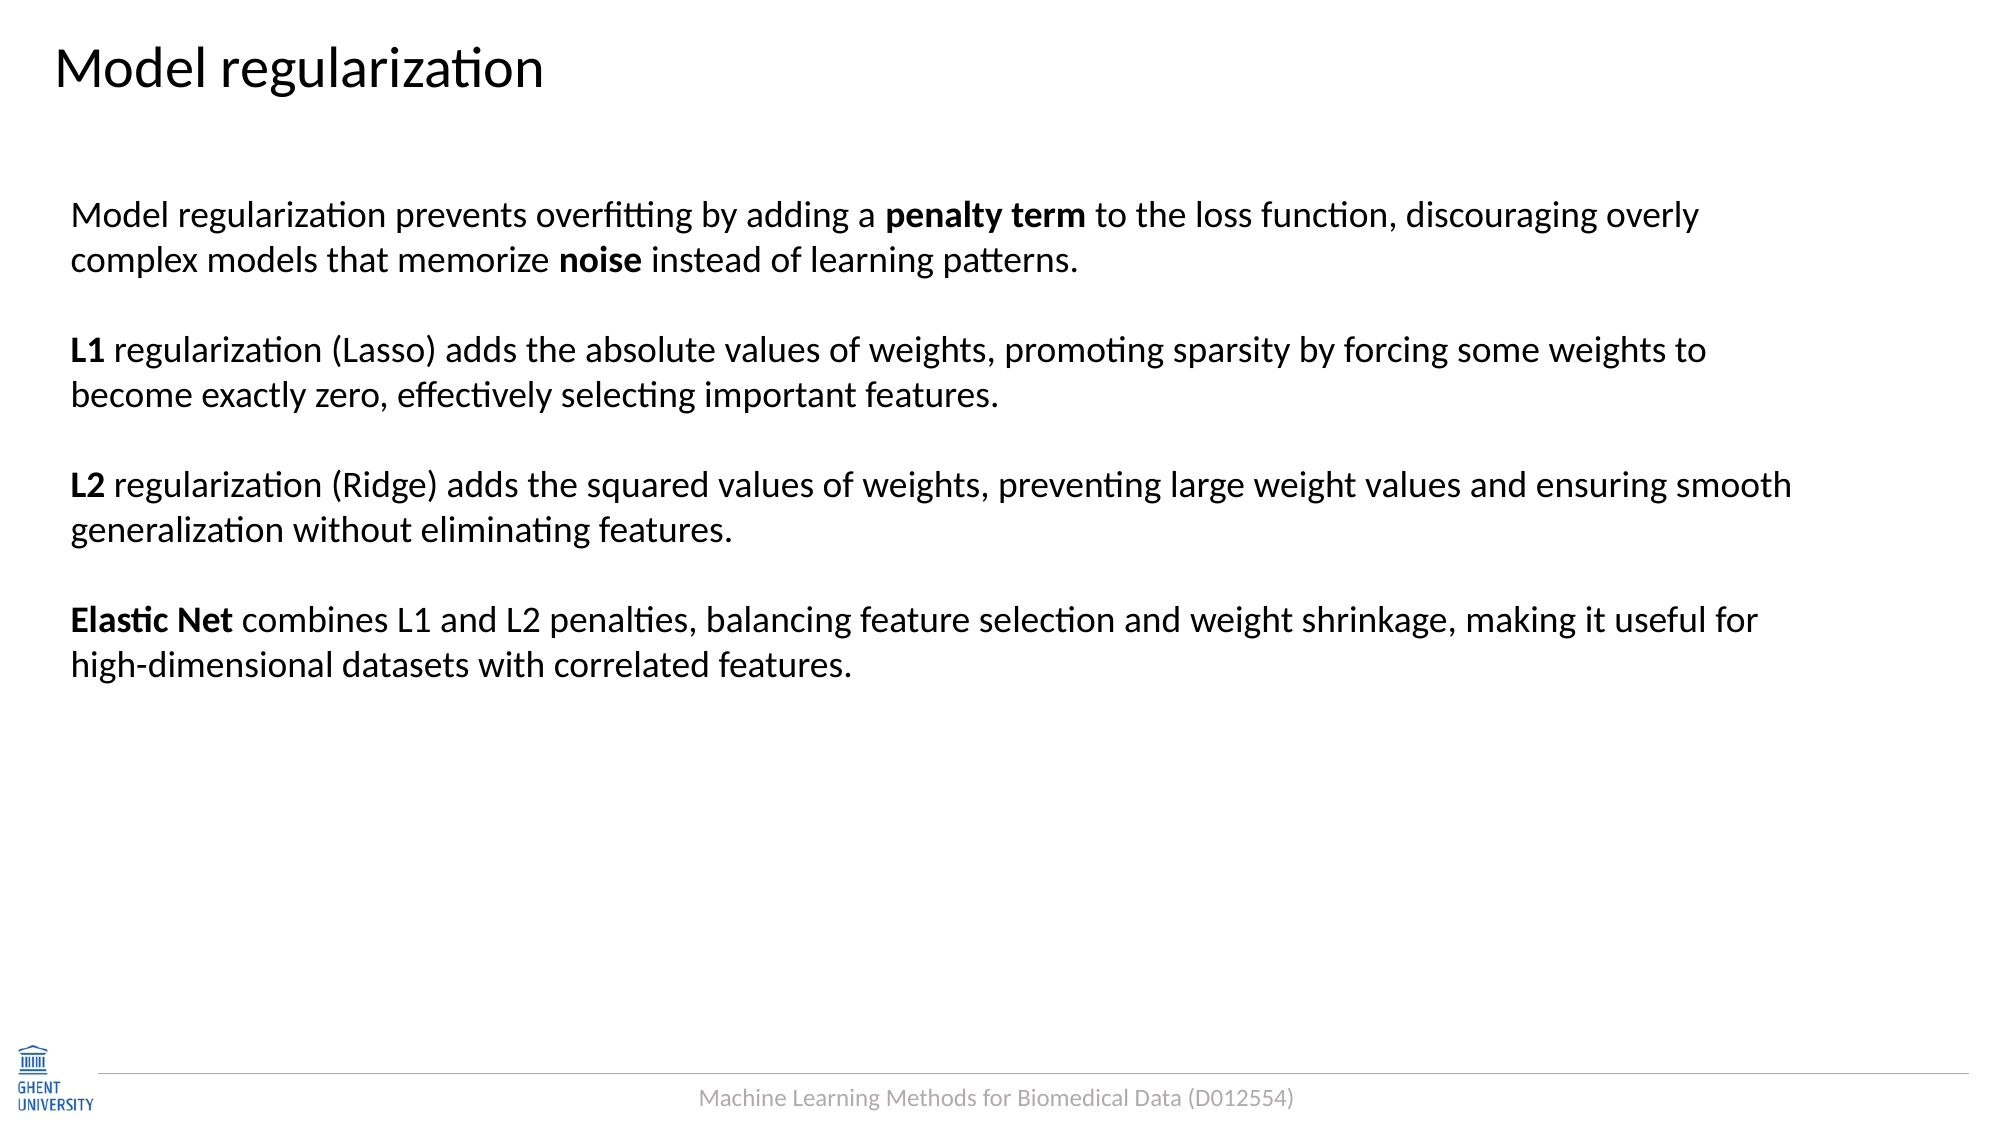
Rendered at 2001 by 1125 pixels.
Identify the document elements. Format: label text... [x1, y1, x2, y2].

text_box Model regularization [39, 21, 1967, 107]
text_box Machine Learning Methods for Biomedical Data (D012554) [10, 1074, 1990, 1120]
picture [10, 1031, 101, 1118]
text_box Model regularization prevents overfitting by adding a penalty term to the loss function, discouraging overly complex models that memorize noise instead of learning patterns. L1 regularization (Lasso) adds the absolute values of weights, promoting sparsity by forcing some weights to become exactly zero, effectively selecting important features. L2 regularization (Ridge) adds the squared values of weights, preventing large weight values and ensuring smooth generalization without eliminating features. Elastic Net combines L1 and L2 penalties, balancing feature selection and weight shrinkage, making it useful for high-dimensional datasets with correlated features. [55, 183, 1842, 693]
